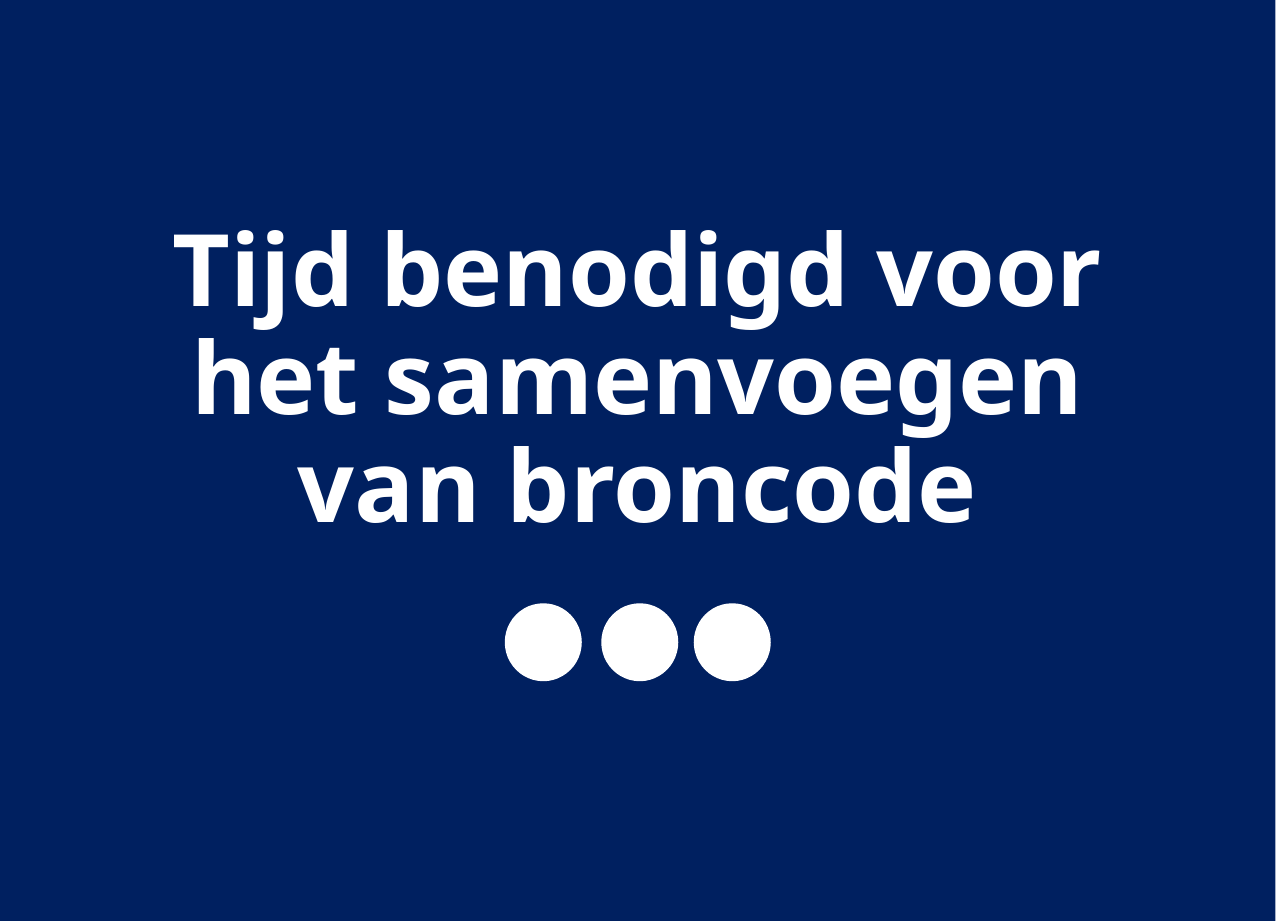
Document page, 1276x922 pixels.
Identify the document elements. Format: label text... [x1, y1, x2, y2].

title Tijd benodigd voor het samenvoegen van broncode [117, 185, 1158, 579]
